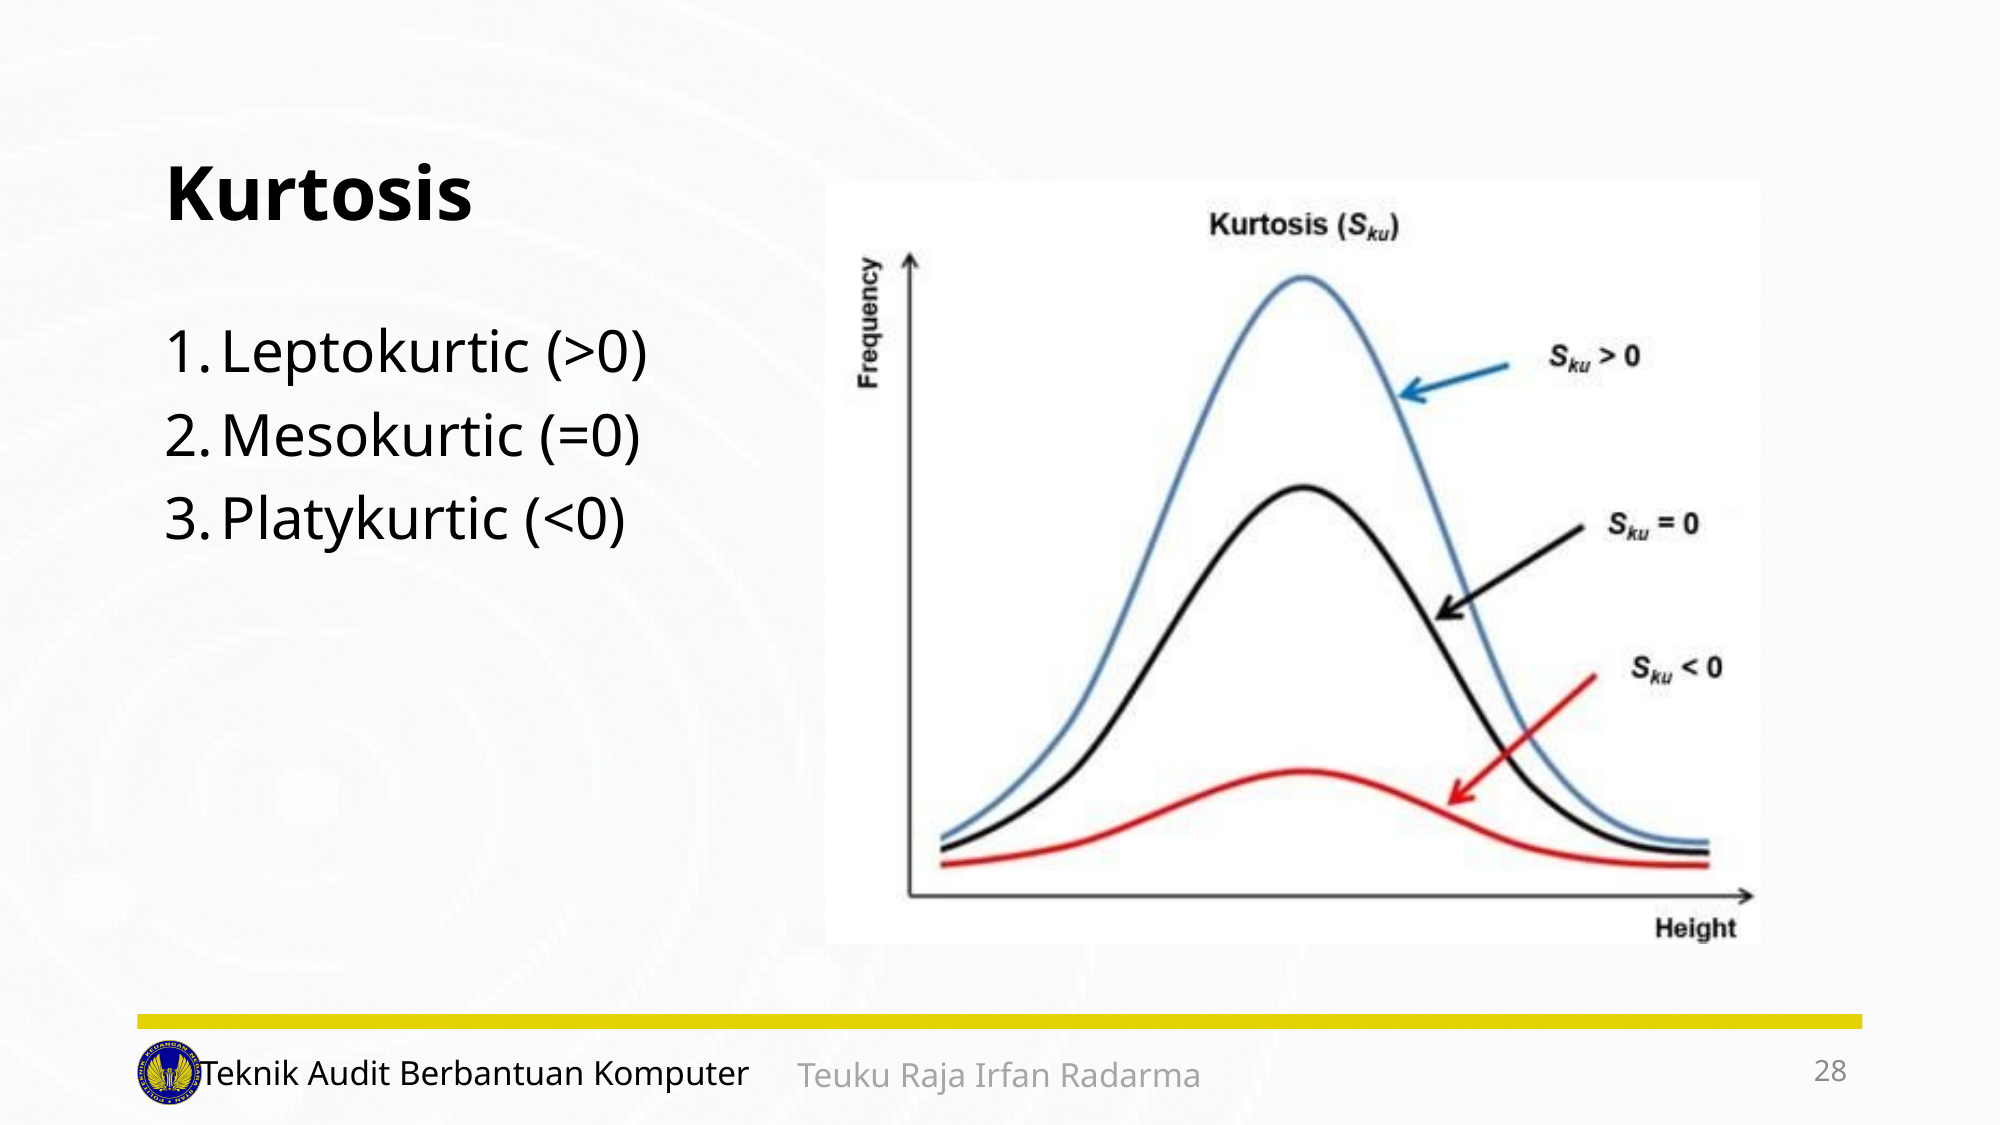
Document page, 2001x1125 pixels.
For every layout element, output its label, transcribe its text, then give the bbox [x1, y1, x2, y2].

slide_number 28 [1412, 1042, 1863, 1103]
title Kurtosis [149, 99, 758, 293]
text_box Leptokurtic (>0) Mesokurtic (=0) Platykurtic (<0) [149, 315, 758, 810]
picture [137, 1040, 202, 1105]
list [824, 181, 1761, 944]
